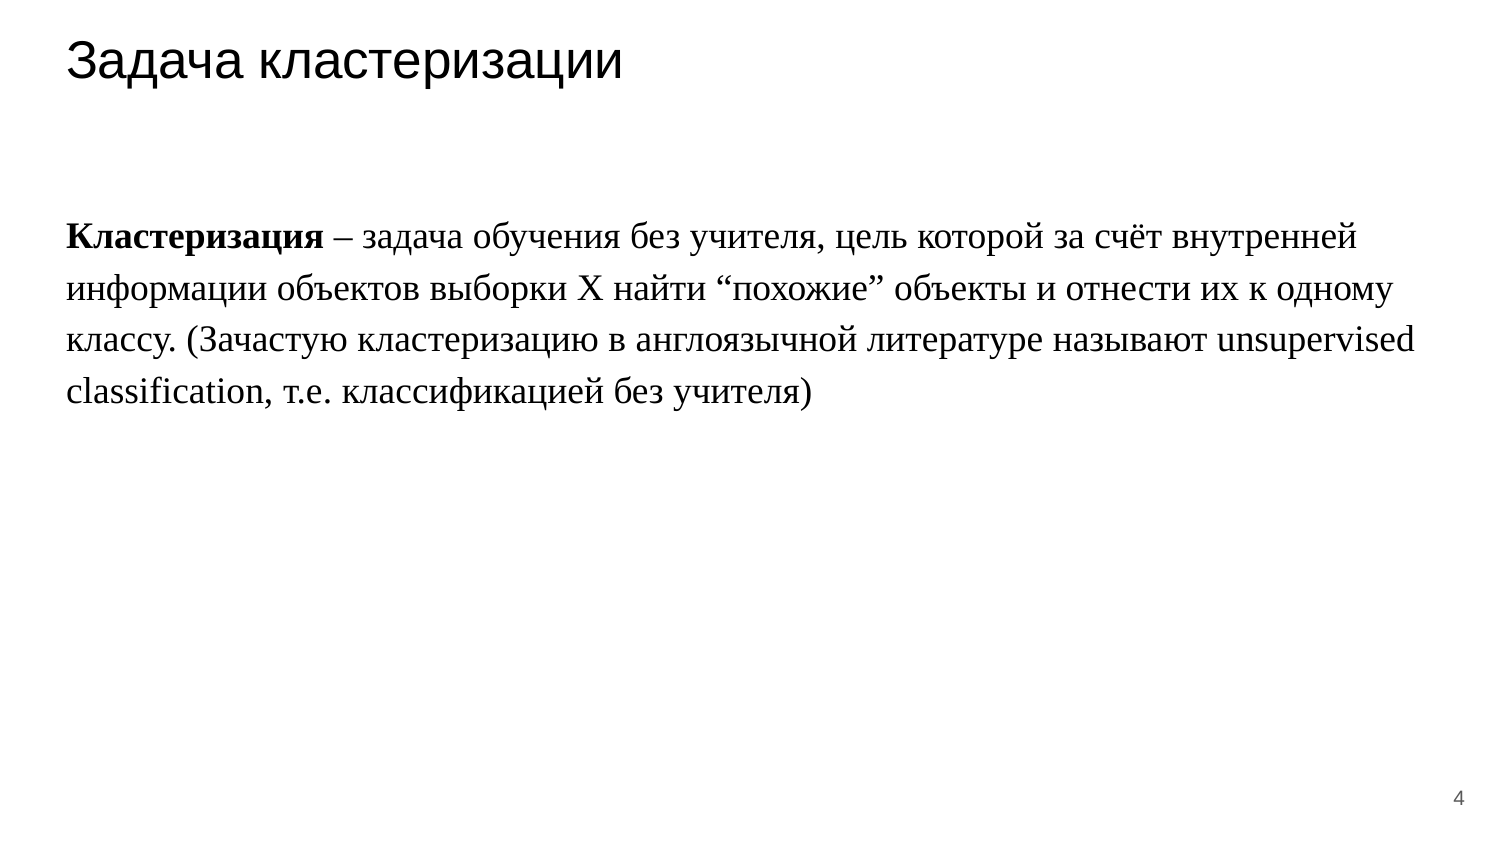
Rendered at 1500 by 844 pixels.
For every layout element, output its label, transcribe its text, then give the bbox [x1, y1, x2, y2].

list Кластеризация – задача обучения без учителя, цель которой за счёт внутренней информации объектов выборки X найти “похожие” объекты и отнести их к одному классу. (Зачастую кластеризацию в англоязычной литературе называют unsupervised classification, т.е. классификацией без учителя) [51, 189, 1449, 750]
title Задача кластеризации [51, 10, 1449, 105]
slide_number ‹#› [1389, 764, 1480, 830]
